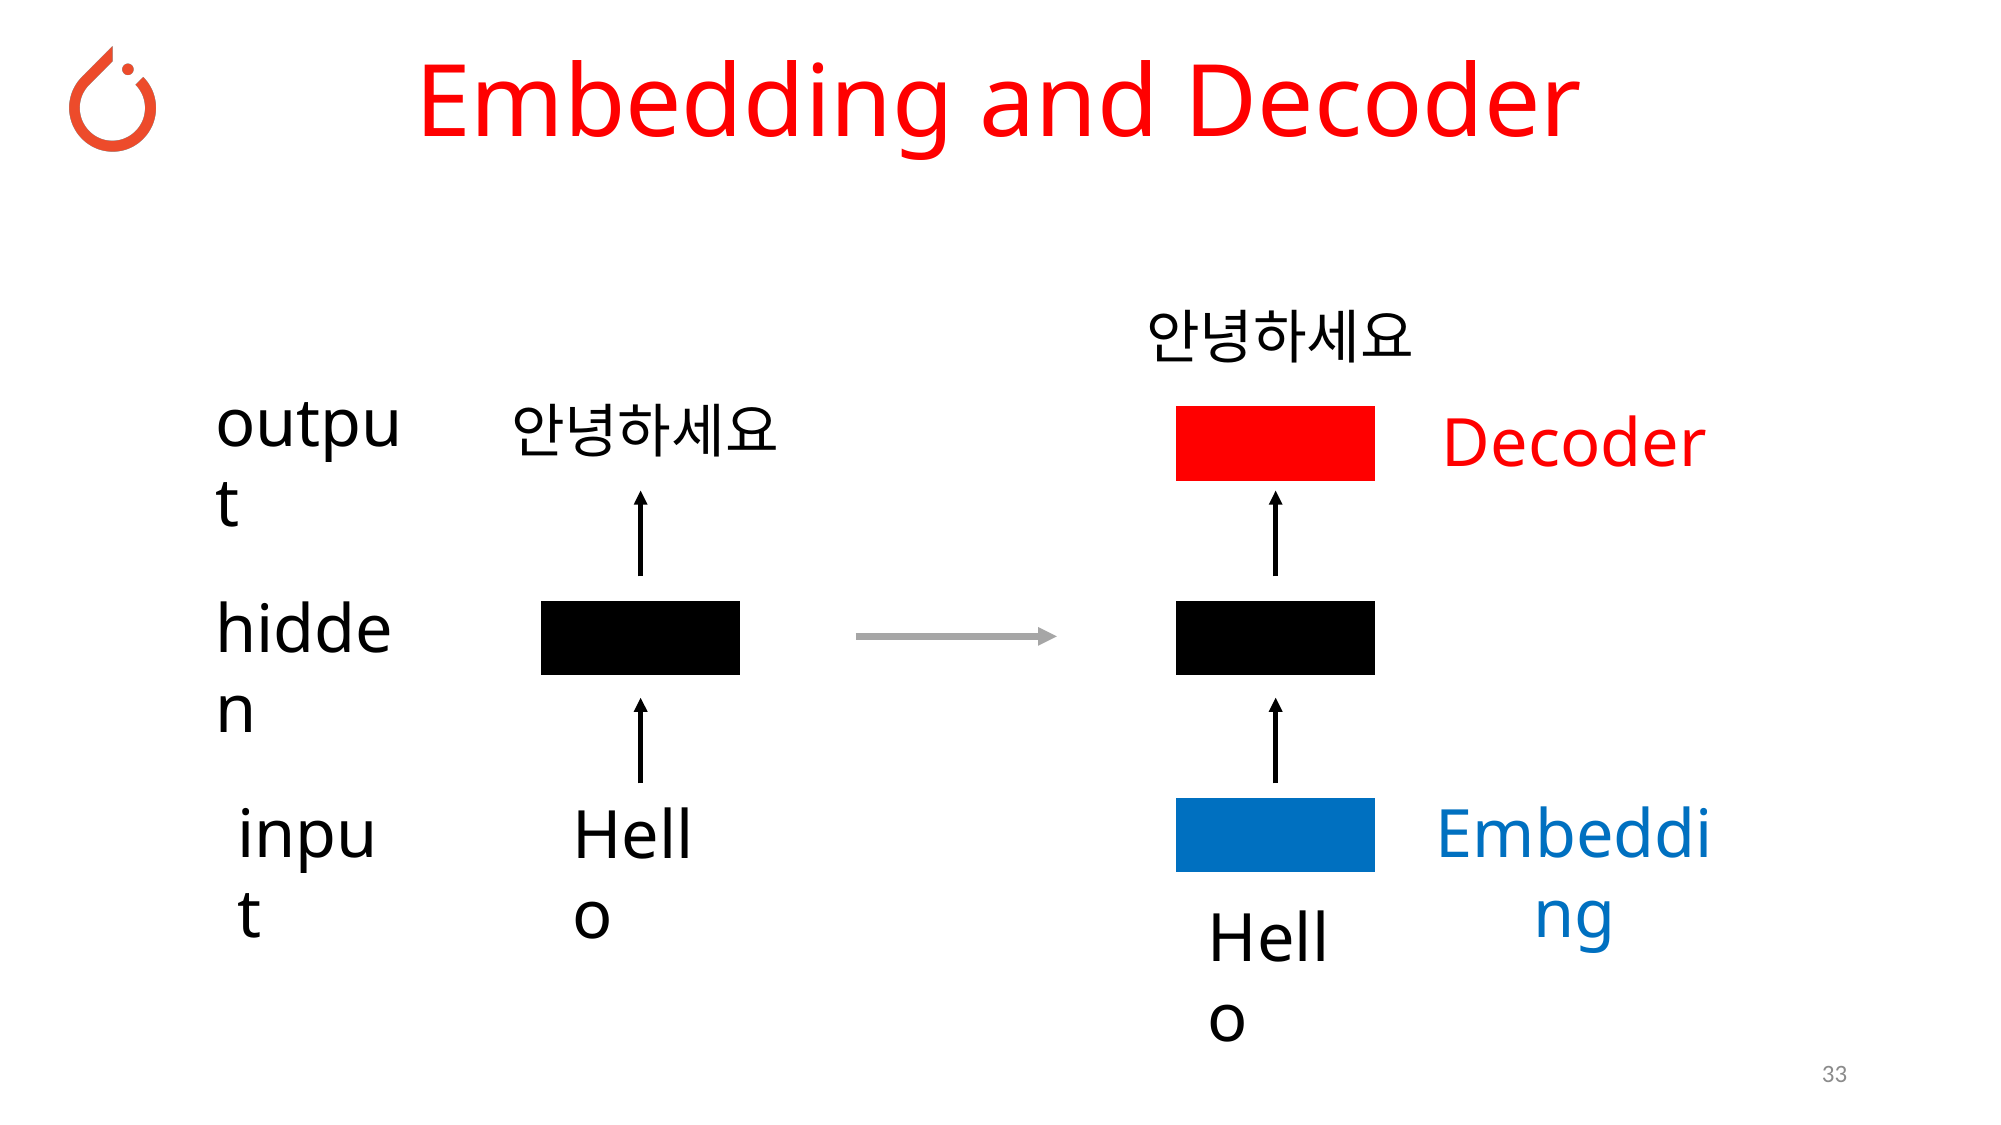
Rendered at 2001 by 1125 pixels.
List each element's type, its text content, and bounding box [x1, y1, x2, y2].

text_box [1176, 601, 1375, 675]
text_box Hello [1192, 887, 1367, 1063]
picture [69, 46, 156, 152]
text_box 안녕하세요 [1117, 292, 1443, 378]
text_box [541, 601, 740, 675]
text_box hidden [200, 578, 427, 753]
text_box input [222, 783, 397, 958]
text_box Embedding and Decoder [136, 3, 1862, 166]
text_box [1176, 406, 1375, 481]
text_box Decoder [1405, 392, 1744, 487]
slide_number 33 [1412, 1042, 1863, 1103]
text_box Hello [557, 784, 732, 960]
text_box Embedding [1405, 783, 1744, 958]
text_box [1176, 798, 1375, 872]
text_box 안녕하세요 [482, 387, 808, 472]
text_box output [200, 372, 427, 547]
